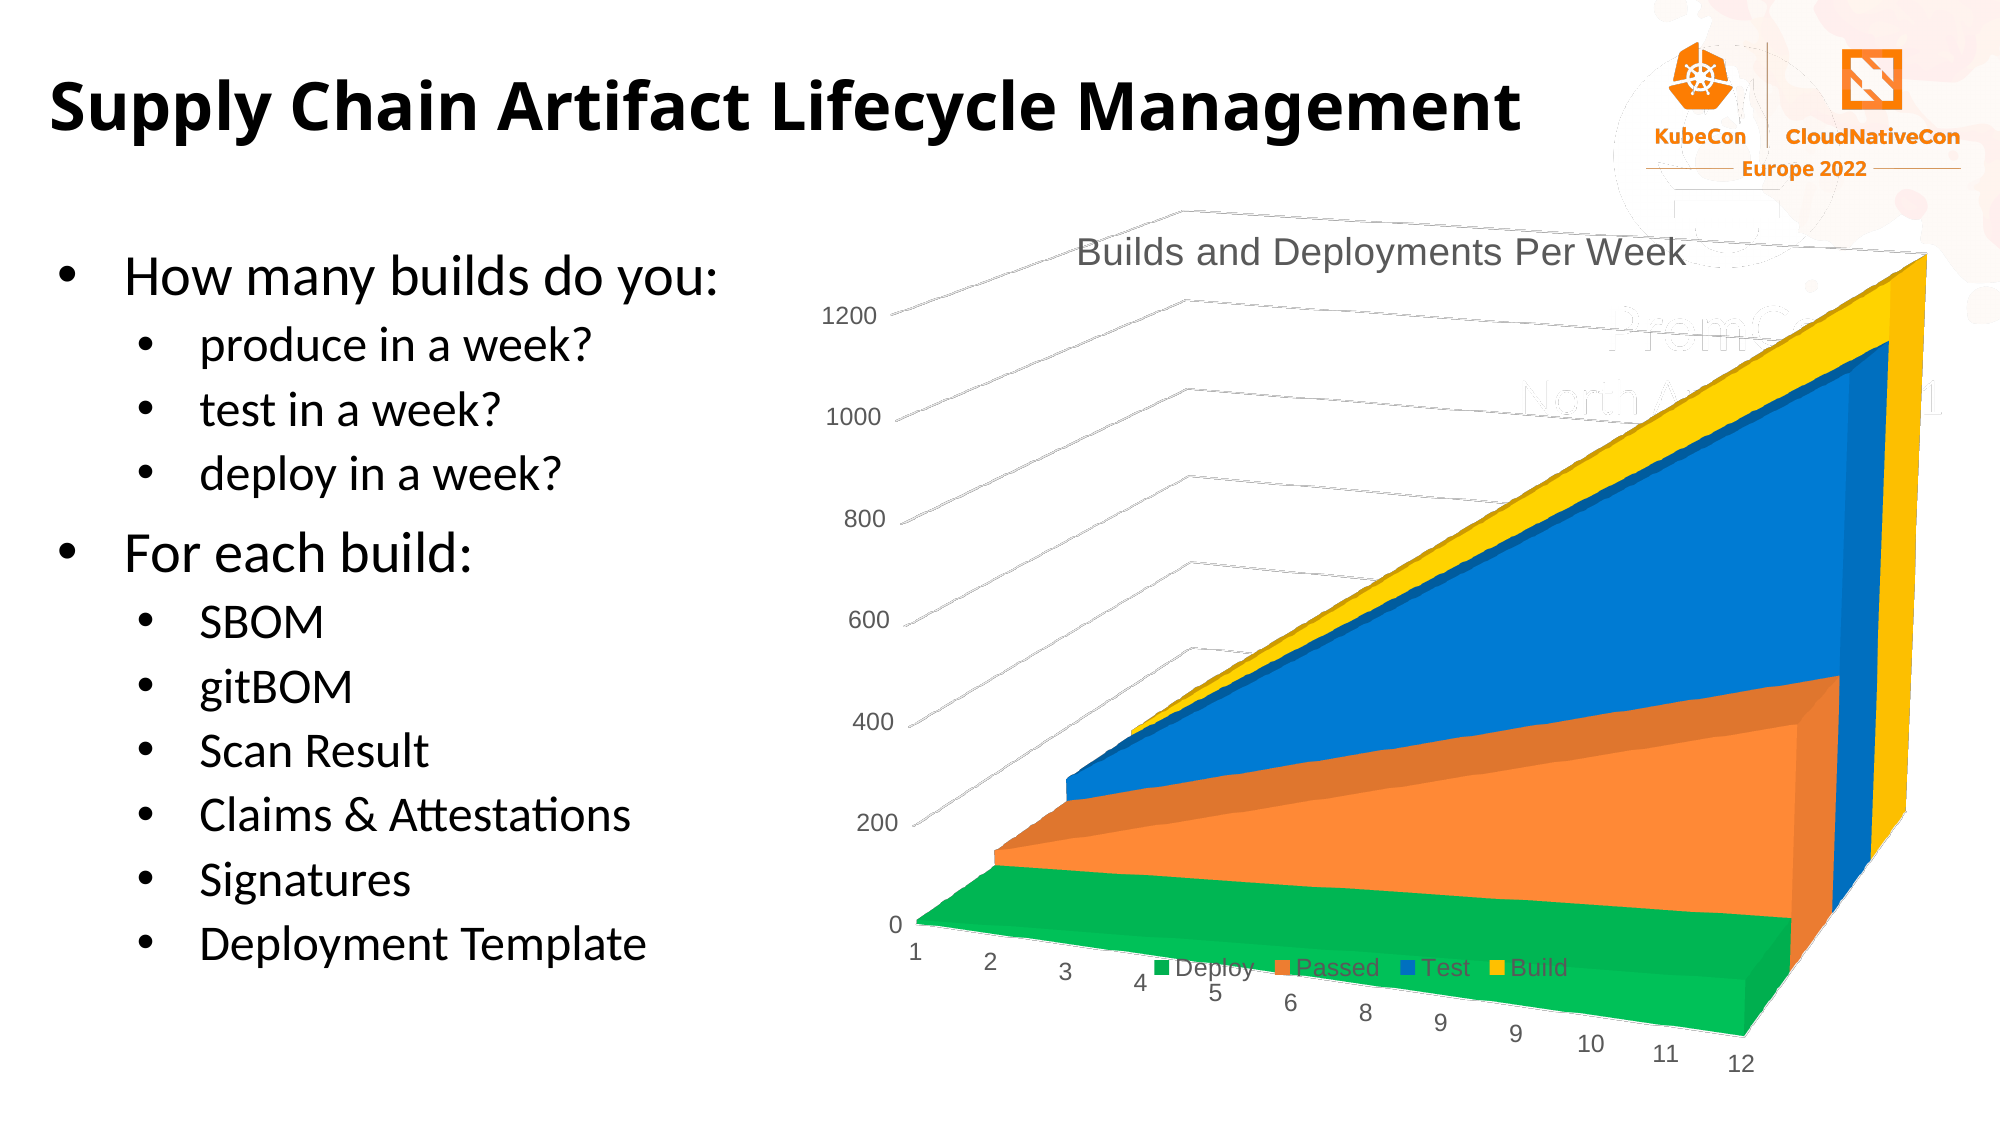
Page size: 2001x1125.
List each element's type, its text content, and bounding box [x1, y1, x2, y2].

title Supply Chain Artifact Lifecycle Management [34, 0, 1760, 218]
picture [1760, 0, 2000, 327]
chart [779, 191, 1985, 1085]
list How many builds do you: produce in a week? test in a week? deploy in a week? For each build: SBOM gitBOM Scan Result Claims & Attestations Signatures Deployment Template [34, 238, 776, 1090]
